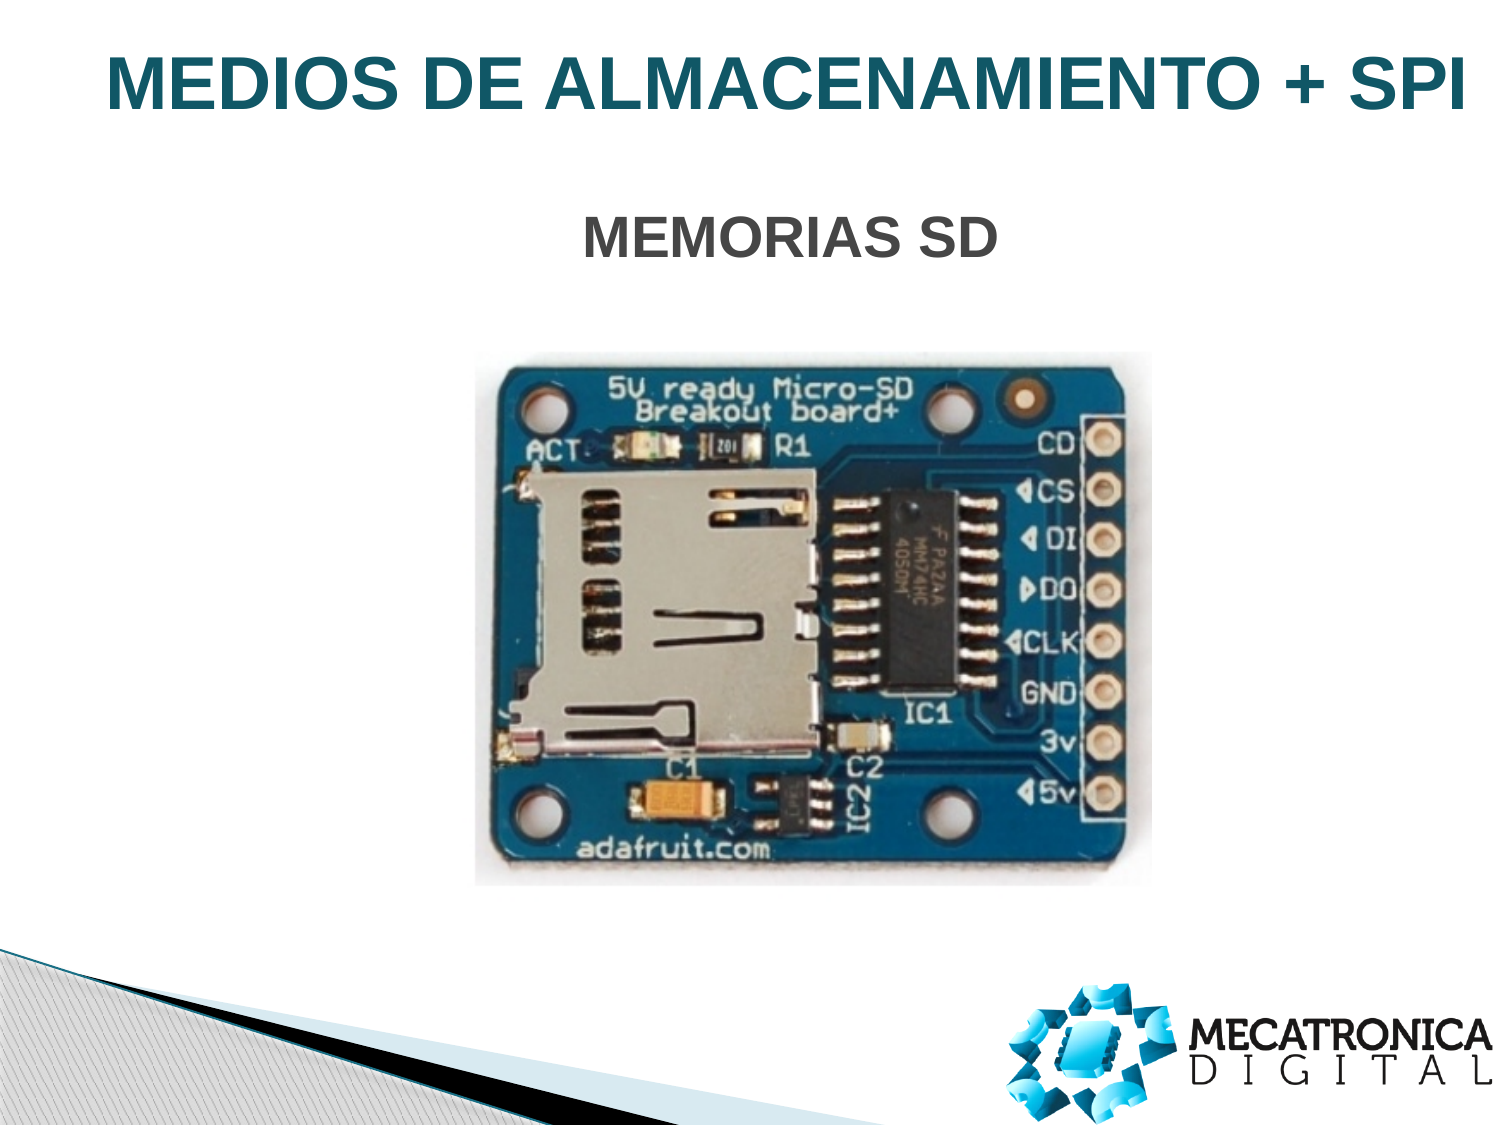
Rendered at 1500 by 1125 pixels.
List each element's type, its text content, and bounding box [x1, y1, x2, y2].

text_box MEDIOS DE ALMACENAMIENTO + SPI [0, 77, 1500, 162]
picture [997, 978, 1500, 1125]
picture [460, 311, 1153, 972]
text_box MEMORIAS SD [469, 218, 1038, 311]
